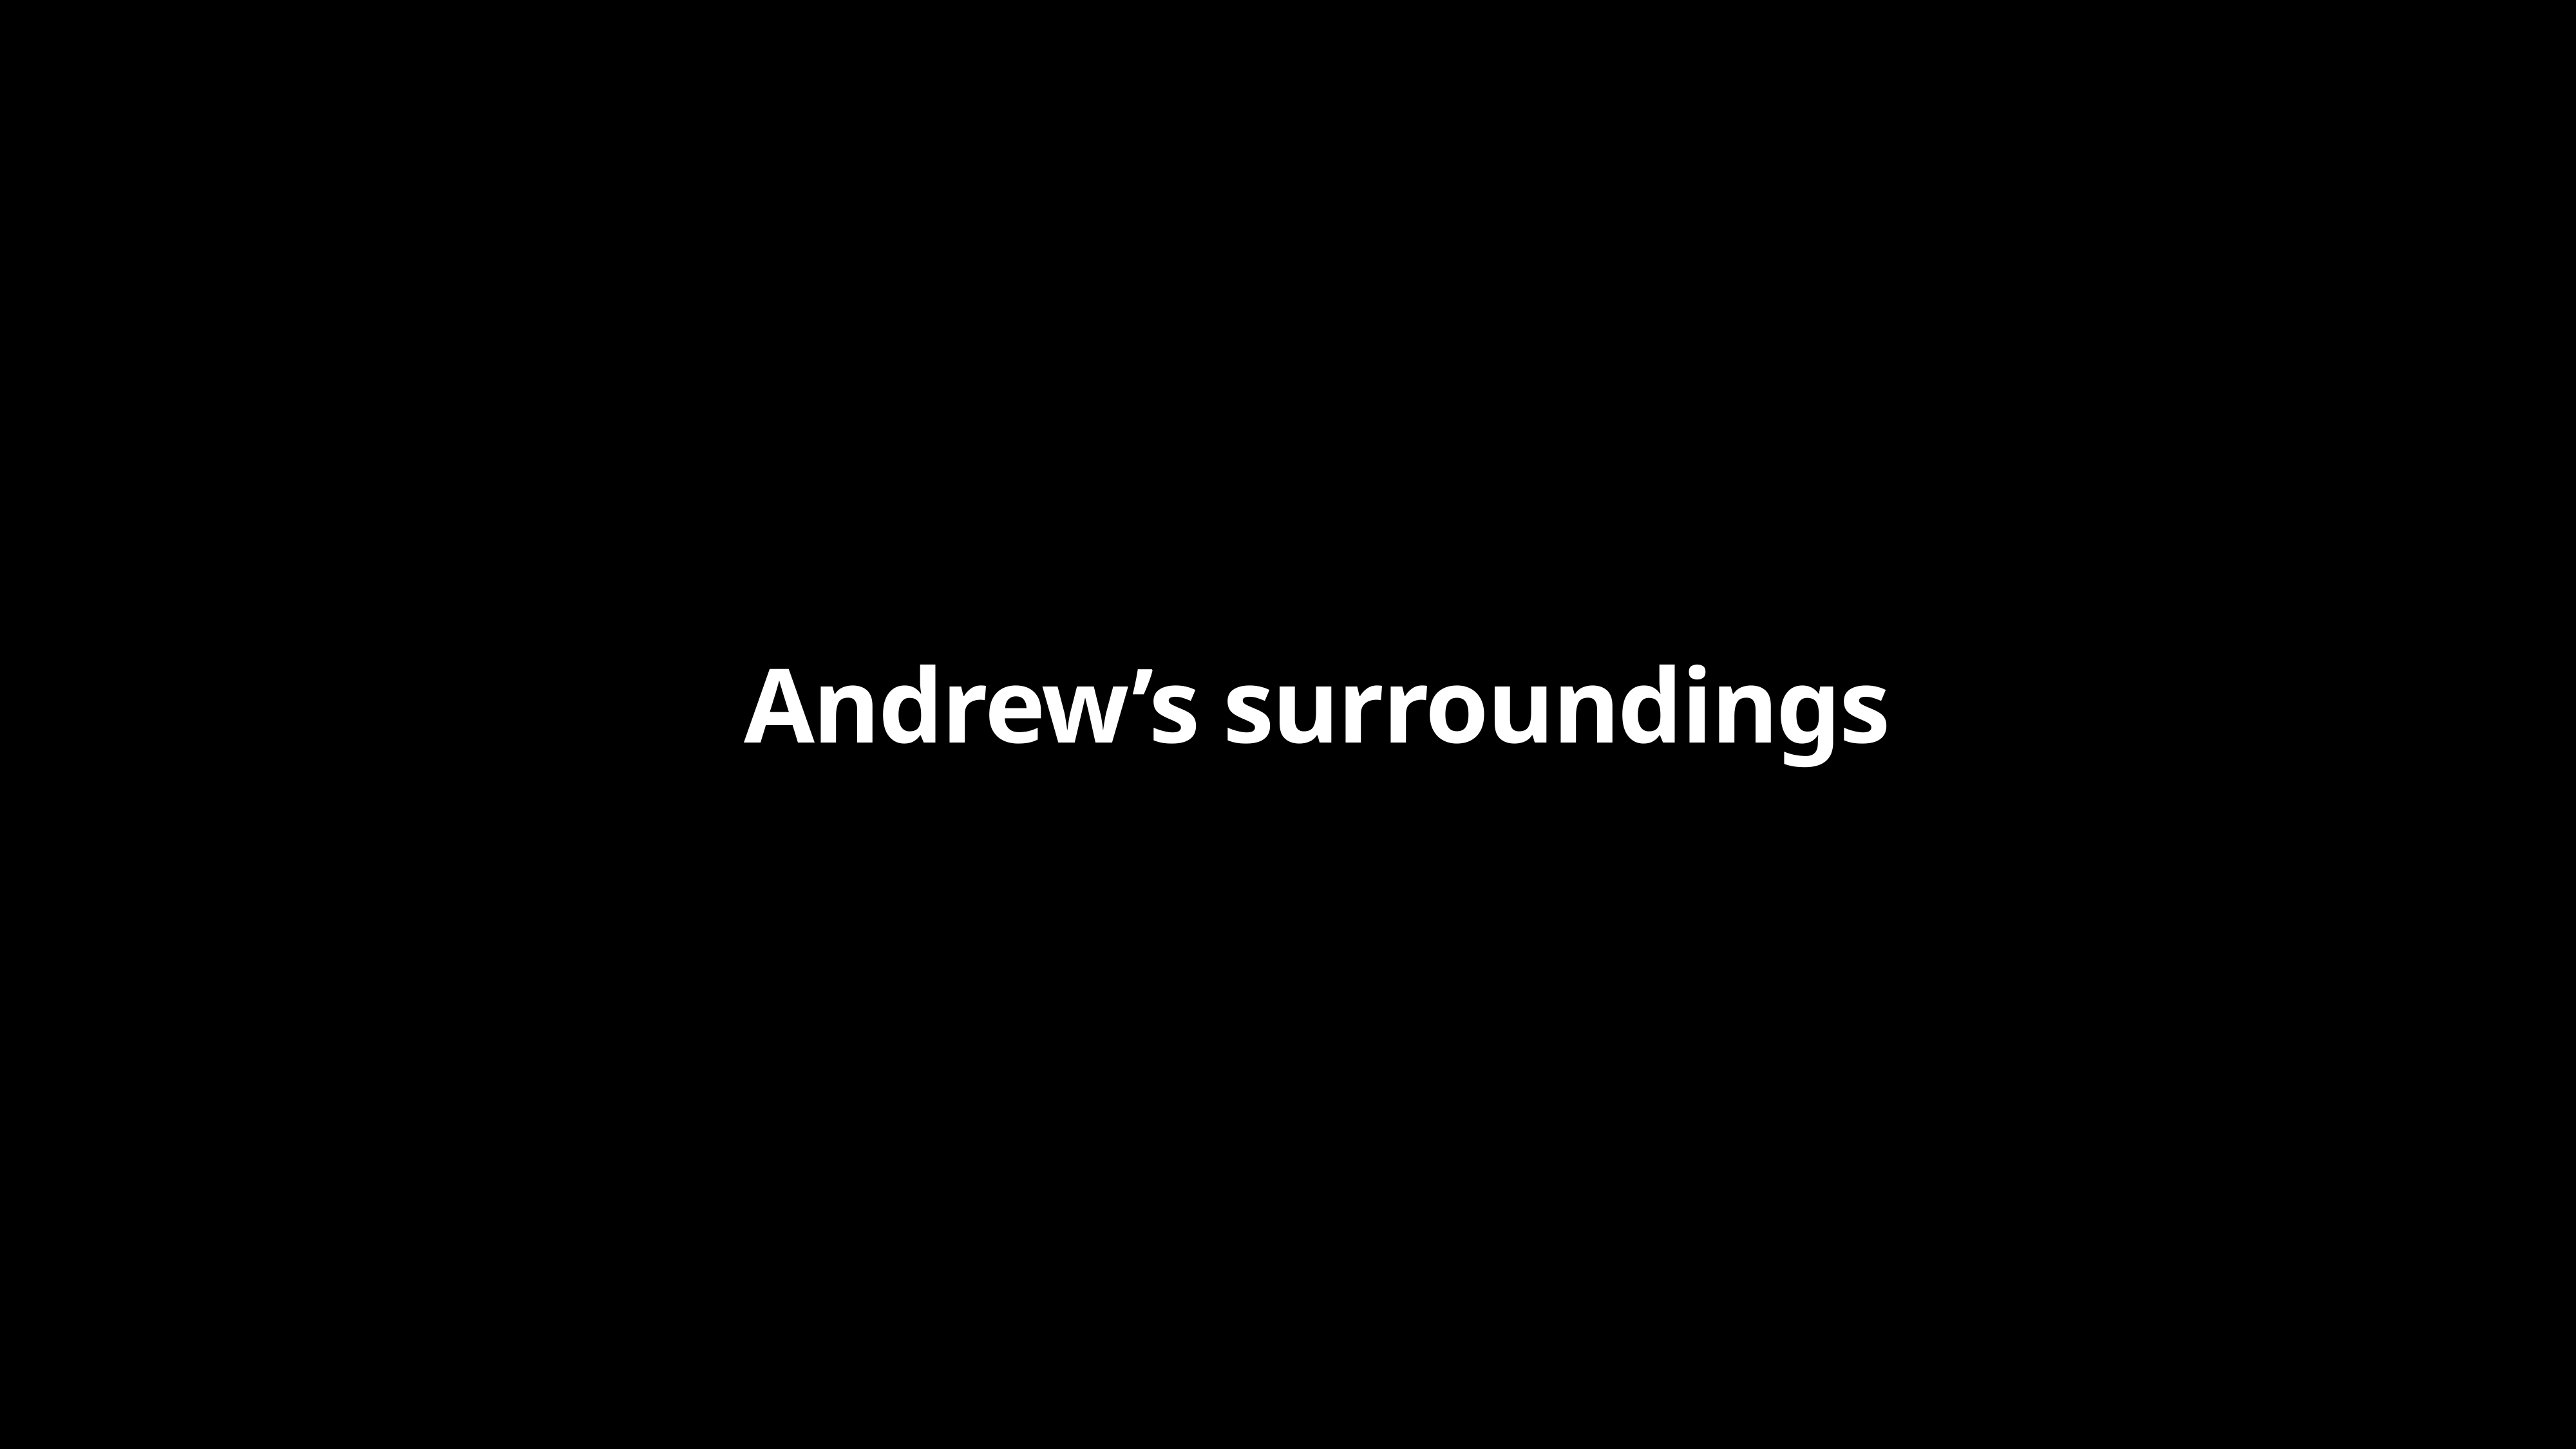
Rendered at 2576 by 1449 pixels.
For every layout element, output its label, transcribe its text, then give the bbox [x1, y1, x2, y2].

title Andrew’s surroundings [734, 648, 1947, 801]
